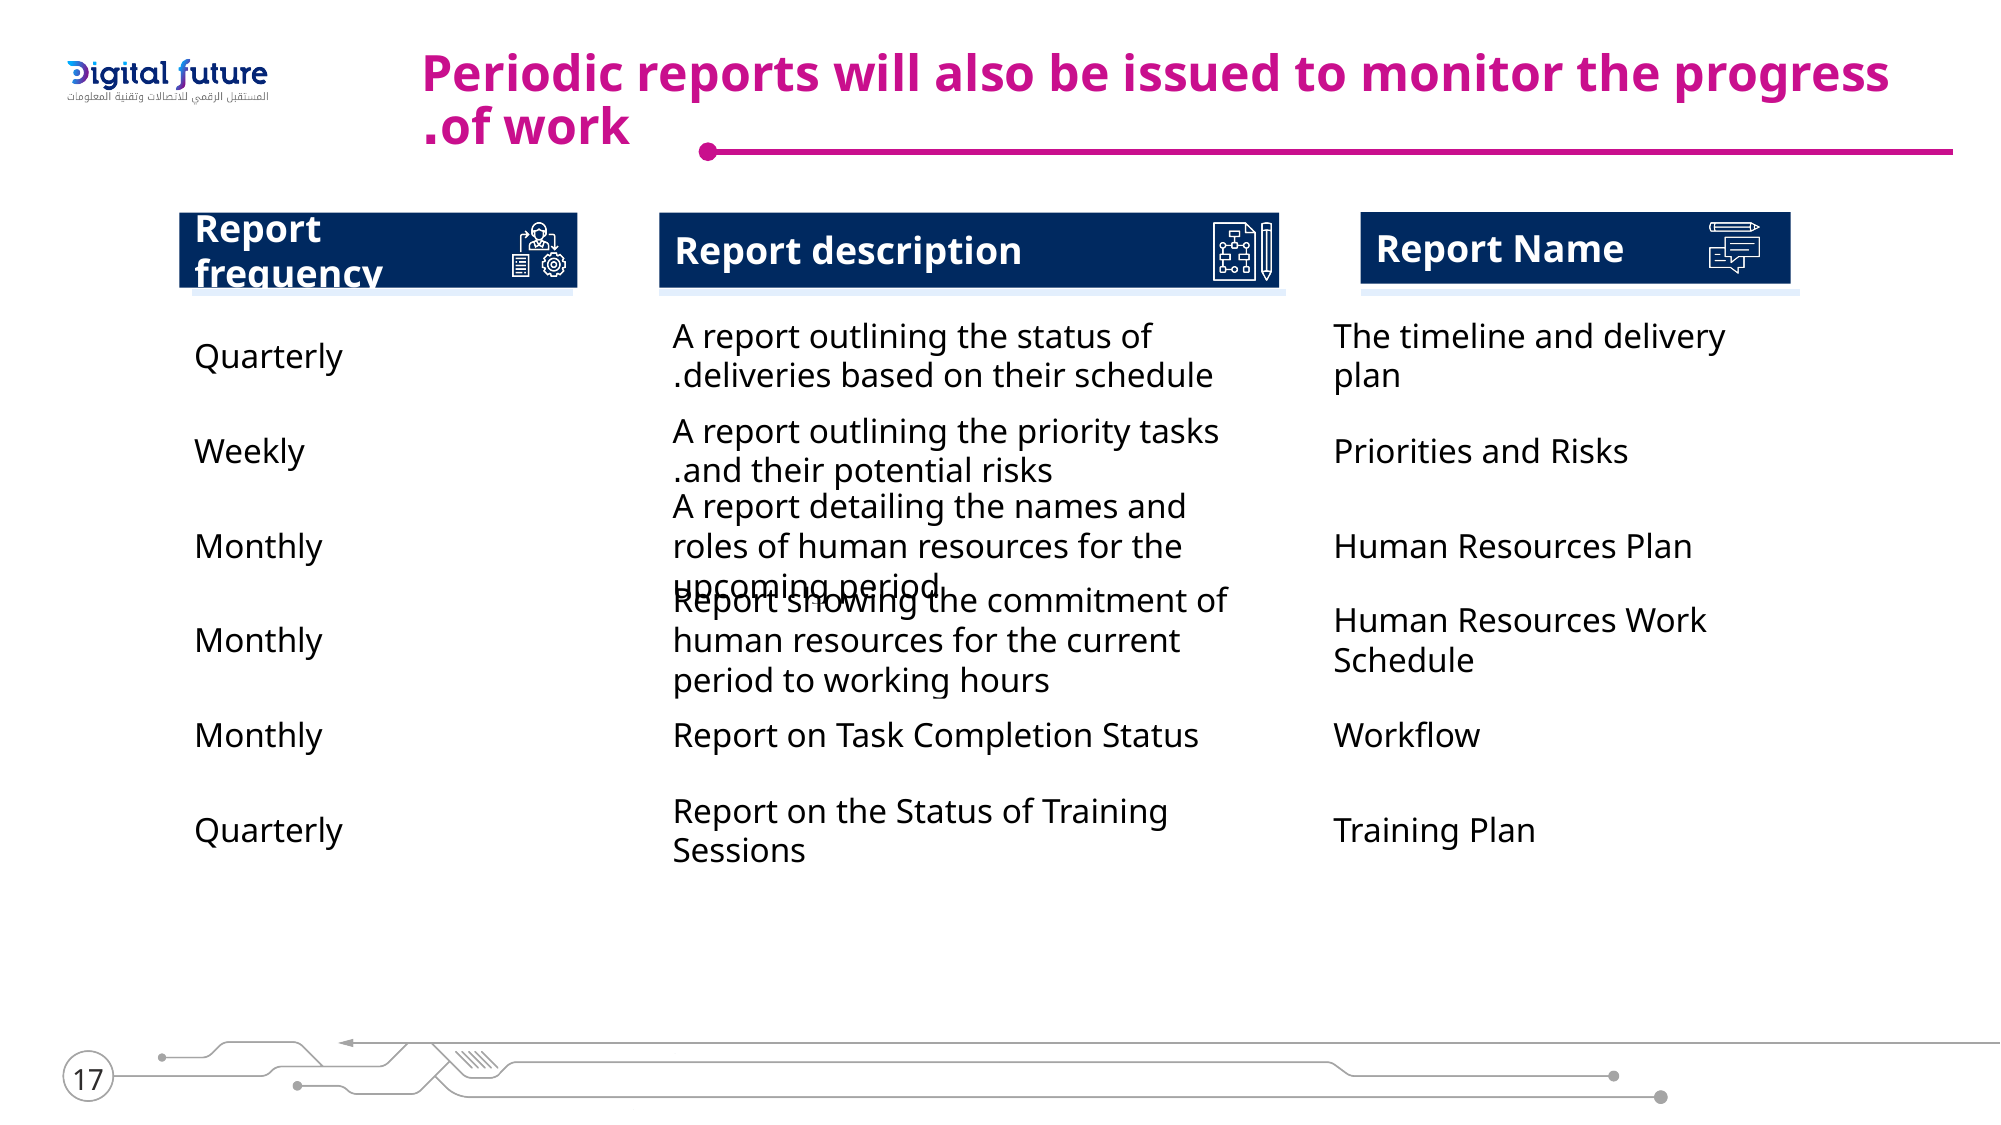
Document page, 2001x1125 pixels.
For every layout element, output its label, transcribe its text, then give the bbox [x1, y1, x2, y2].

picture [0, 1017, 2000, 1125]
text_box Quarterly [179, 318, 578, 391]
picture [1709, 222, 1760, 274]
text_box Human Resources Plan [1318, 508, 1801, 581]
text_box Workflow [1318, 698, 1801, 771]
text_box Priorities and Risks [1318, 413, 1801, 486]
text_box Training Plan [1318, 793, 1801, 866]
text_box Report on the Status of Training Sessions [657, 793, 1278, 866]
text_box Weekly [179, 413, 578, 486]
text_box Report on Task Completion Status [657, 698, 1278, 771]
text_box A report outlining the status of deliveries based on their schedule. [657, 318, 1278, 391]
text_box Monthly [179, 508, 578, 581]
text_box The timeline and delivery plan [1318, 318, 1801, 391]
text_box Report description [658, 212, 1280, 289]
text_box Monthly [179, 698, 578, 771]
text_box Report frequency [178, 212, 578, 289]
picture [511, 222, 566, 277]
text_box A report outlining the priority tasks and their potential risks. [657, 413, 1278, 486]
text_box Monthly [179, 603, 578, 676]
text_box A report detailing the names and roles of human resources for the upcoming period [657, 508, 1278, 581]
text_box Report Name [1360, 211, 1792, 285]
list Periodic reports will also be issued to monitor the progress of work. [420, 53, 1954, 151]
text_box Human Resources Work Schedule [1318, 603, 1801, 676]
picture [62, 56, 273, 107]
picture [1213, 222, 1272, 281]
text_box Report showing the commitment of human resources for the current period to working hours [657, 603, 1278, 676]
text_box Quarterly [179, 793, 578, 866]
